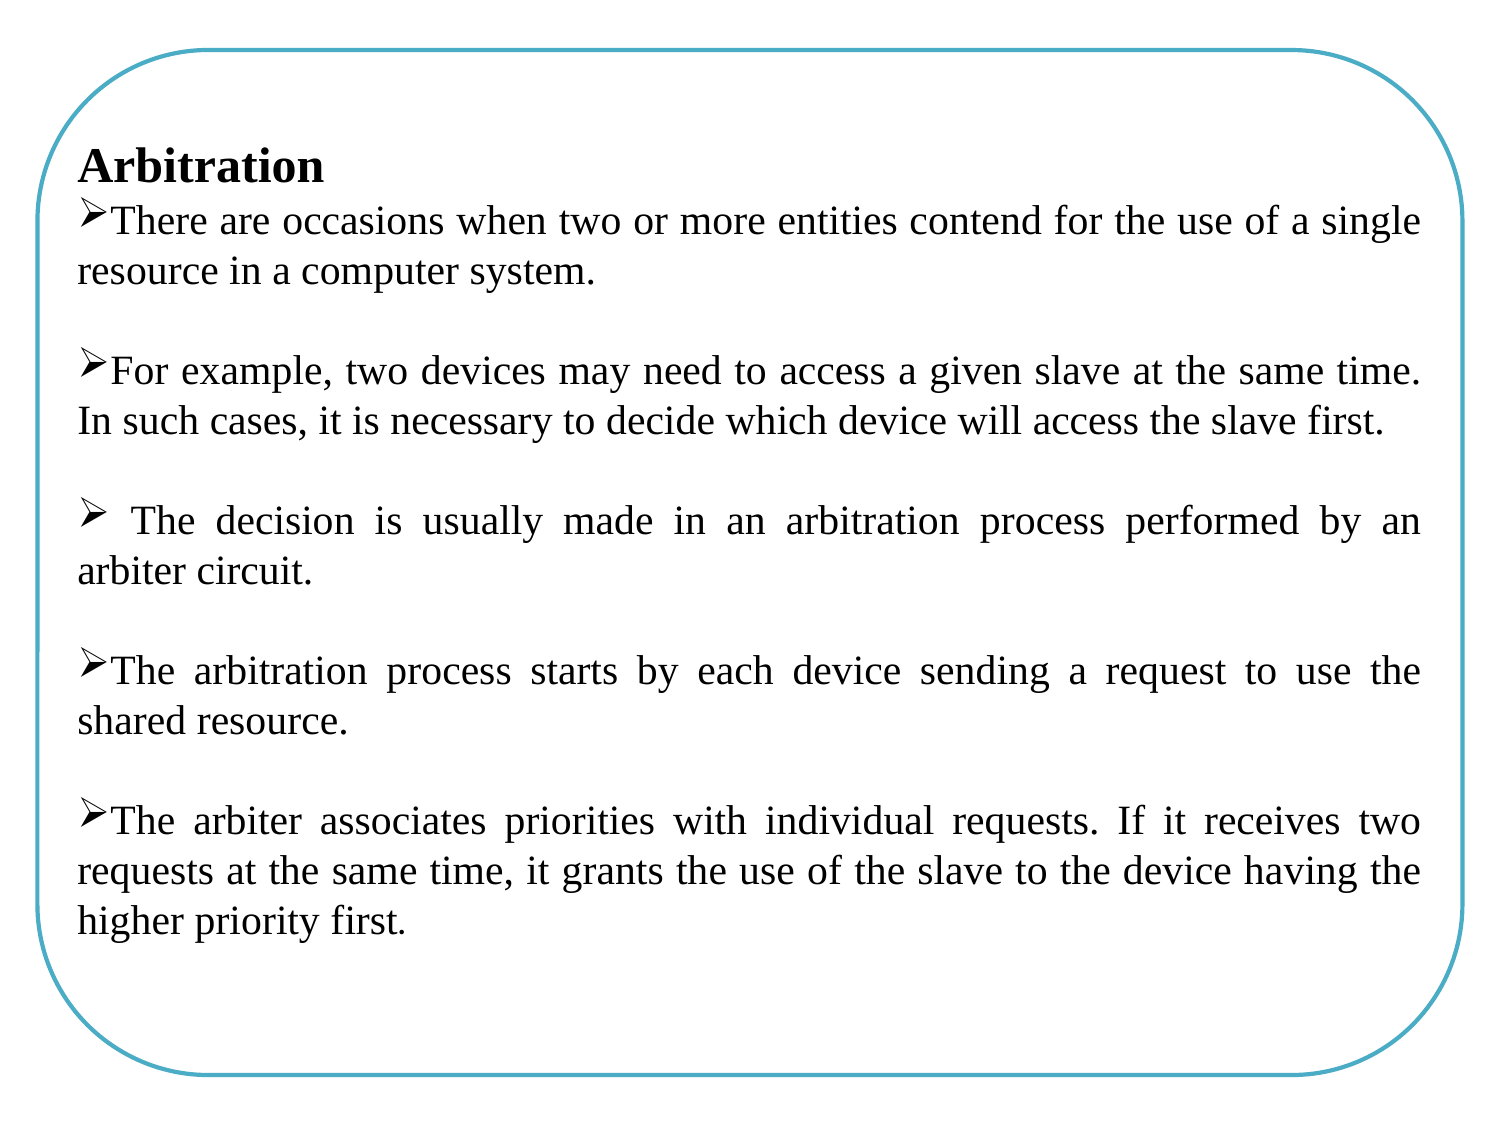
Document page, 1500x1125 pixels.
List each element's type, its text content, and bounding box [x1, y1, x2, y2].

text_box [35, 128, 1465, 1078]
text_box [64, 47, 1436, 125]
text_box Arbitration There are occasions when two or more entities contend for the use of a single resource in a computer system. For example, two devices may need to access a given slave at the same time. In such cases, it is necessary to decide which device will access the slave first. The decision is usually made in an arbitration process performed by an arbiter circuit. The arbitration process starts by each device sending a request to use the shared resource. The arbiter associates priorities with individual requests. If it receives two requests at the same time, it grants the use of the slave to the device having the higher priority first. [62, 125, 1438, 951]
